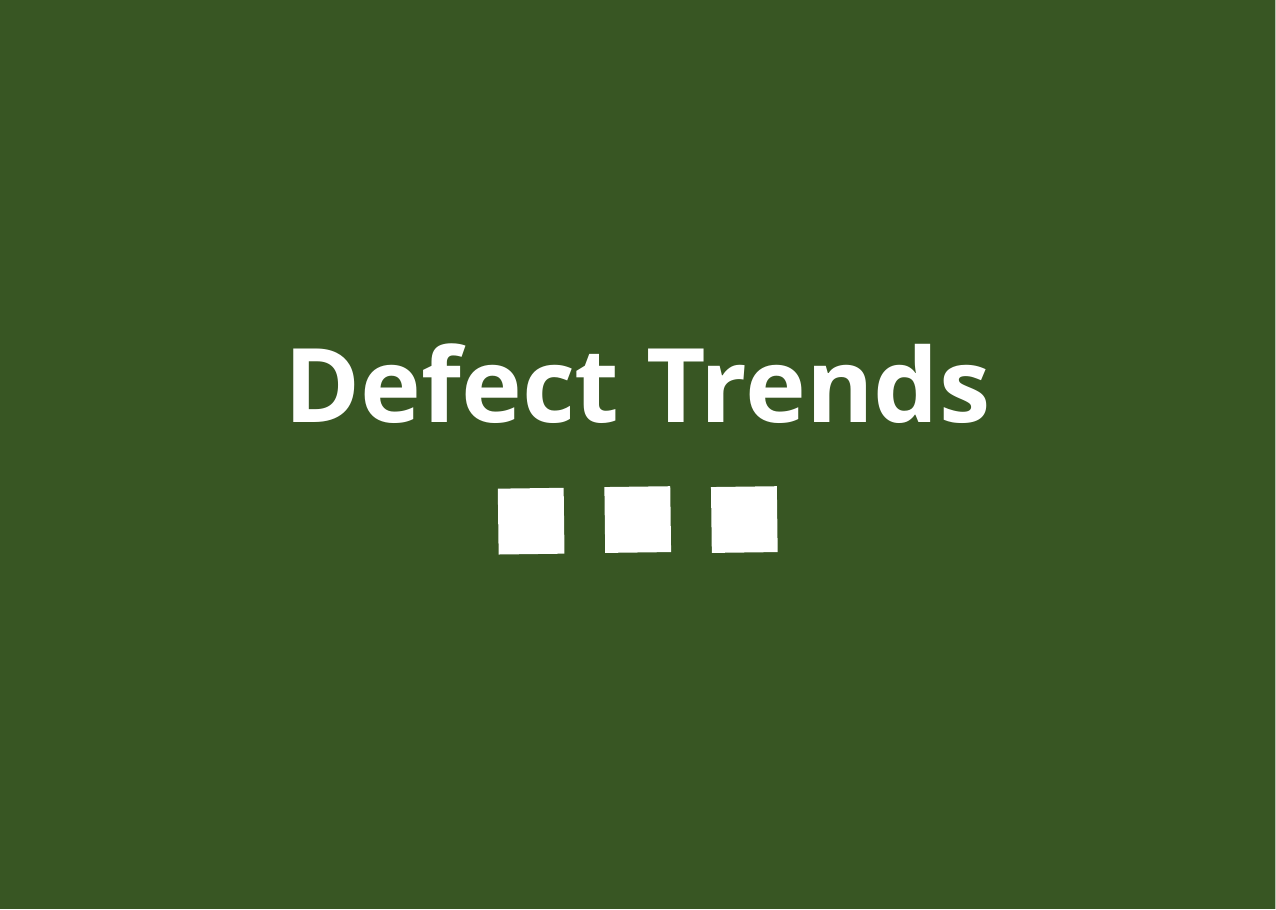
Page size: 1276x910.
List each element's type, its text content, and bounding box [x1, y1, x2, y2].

title Defect Trends [117, 324, 1158, 455]
